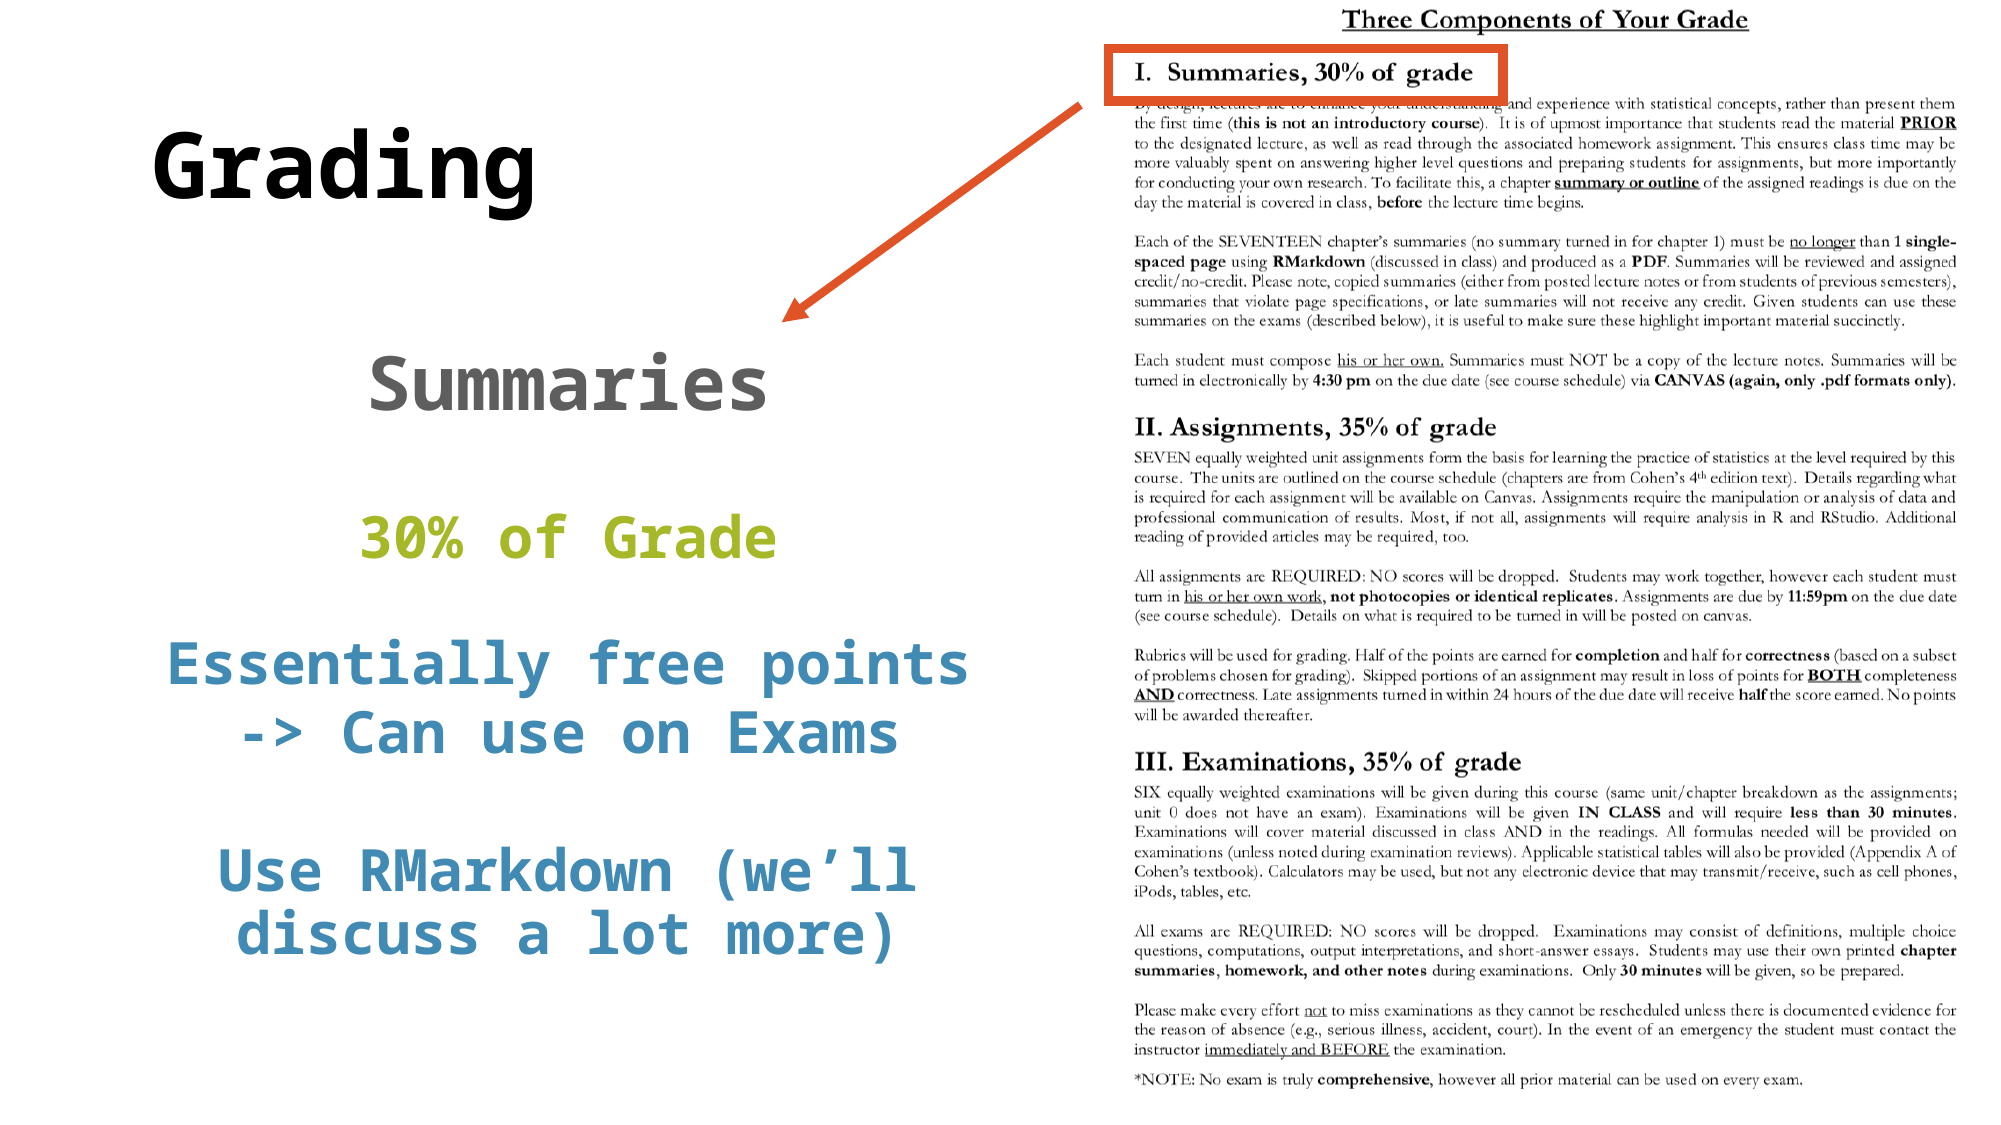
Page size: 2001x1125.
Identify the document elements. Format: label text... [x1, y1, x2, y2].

picture [1104, 0, 2000, 1125]
title Grading [137, 59, 959, 277]
text_box Summaries [137, 277, 1000, 484]
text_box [781, 104, 1081, 323]
text_box 30% of Grade [137, 484, 1000, 595]
text_box Essentially free points -> Can use on Exams Use RMarkdown (we’ll discuss a lot more) [137, 595, 1000, 1006]
